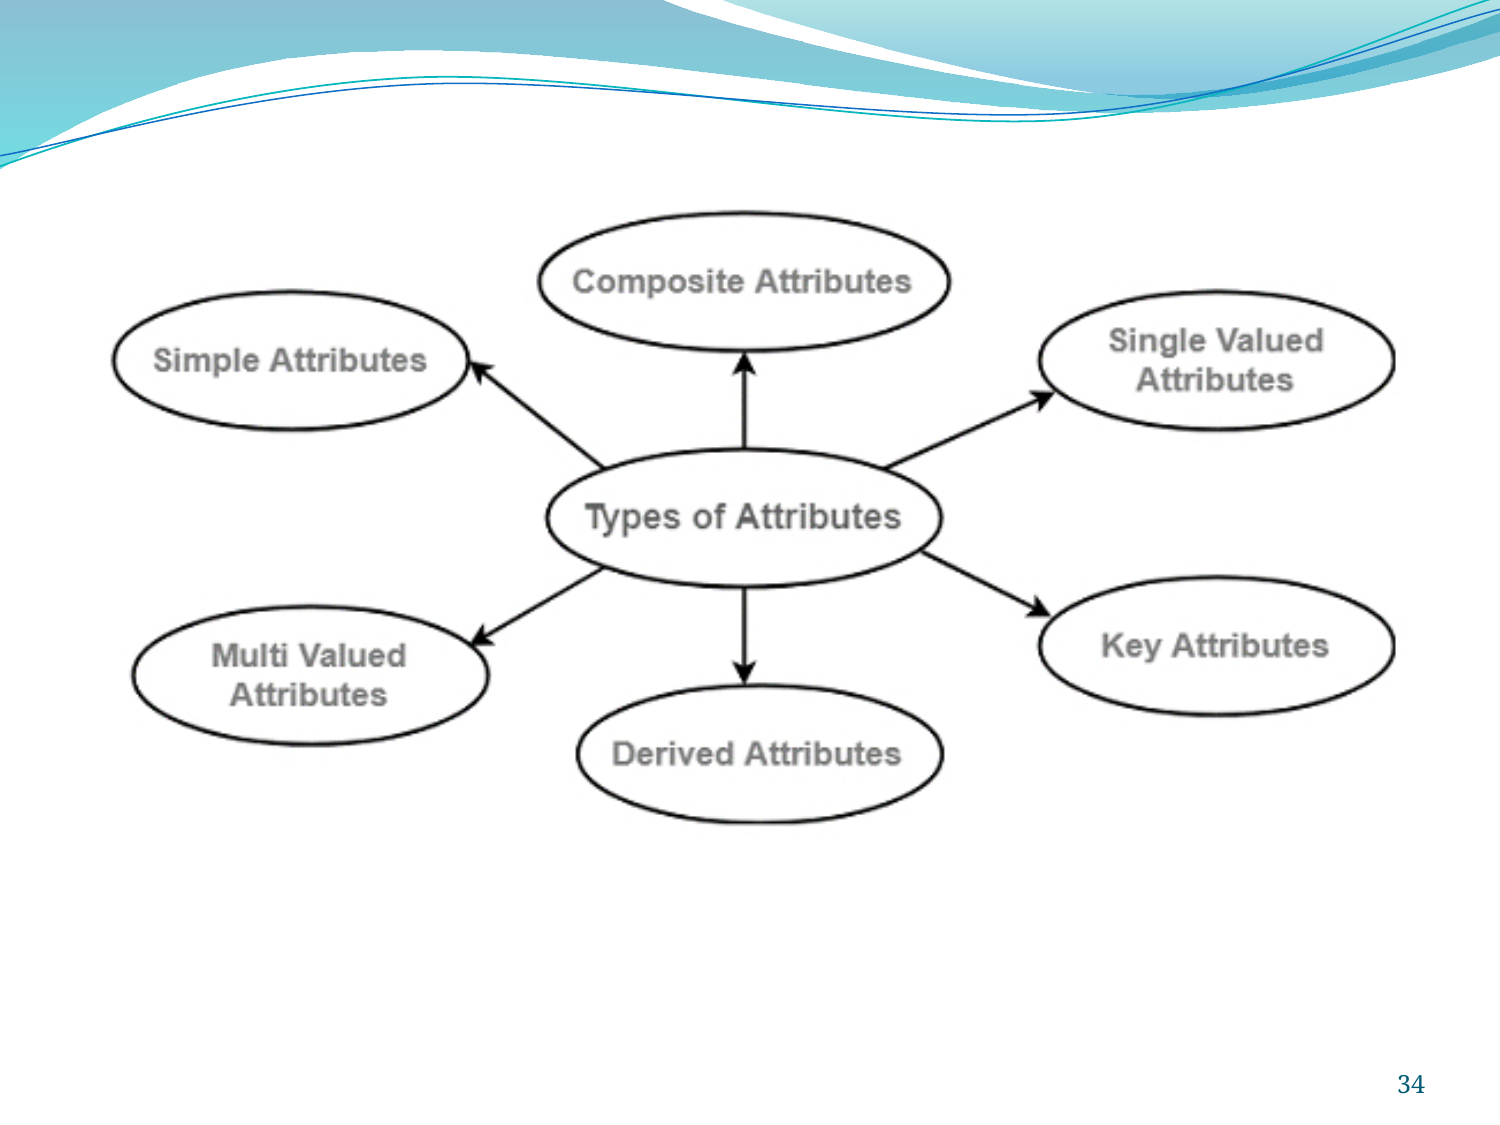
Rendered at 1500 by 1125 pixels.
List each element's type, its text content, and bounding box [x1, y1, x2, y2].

slide_number 34 [1299, 1042, 1425, 1103]
picture [100, 174, 1420, 838]
